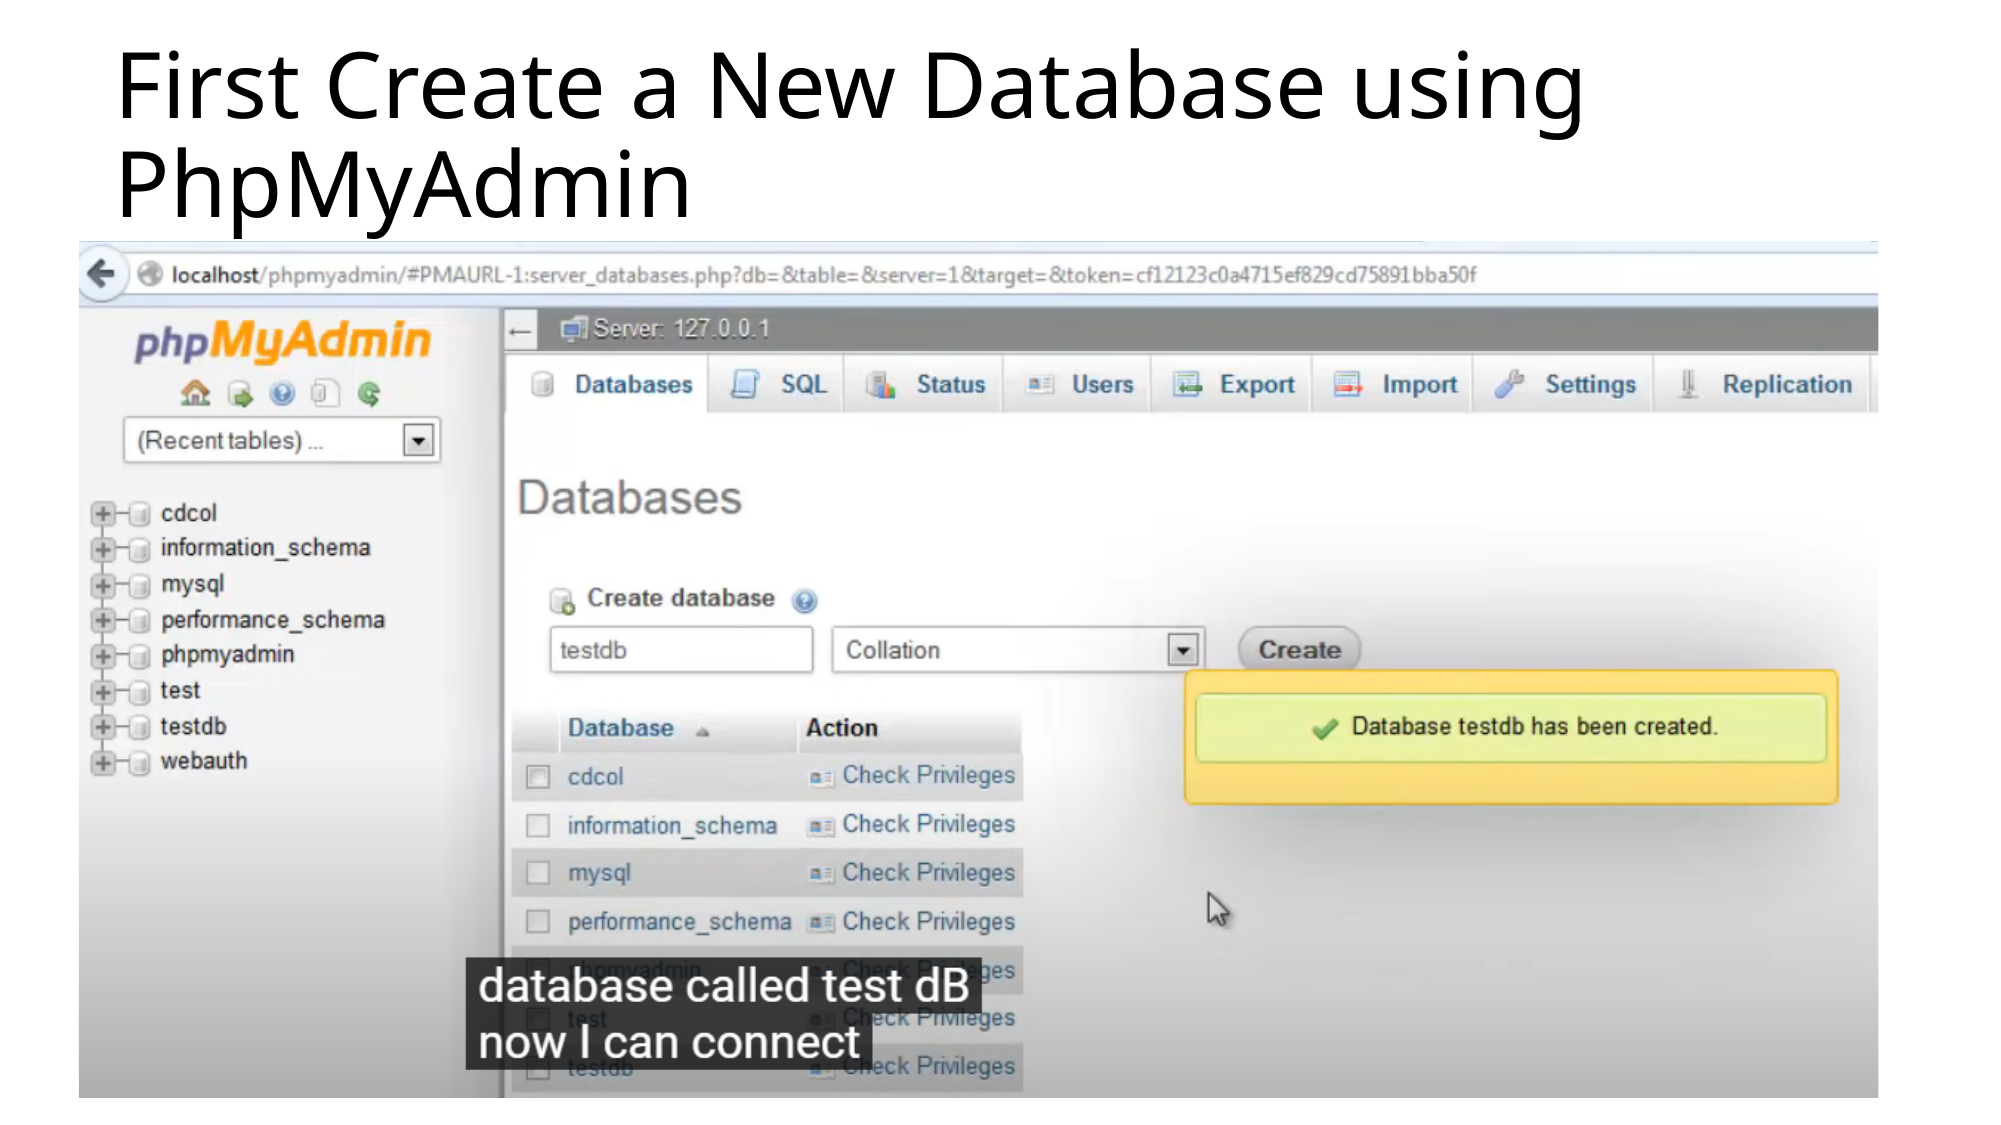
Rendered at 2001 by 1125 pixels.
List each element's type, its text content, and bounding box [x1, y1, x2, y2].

picture [78, 241, 1879, 1098]
title First Create a New Database using PhpMyAdmin [99, 44, 1900, 233]
